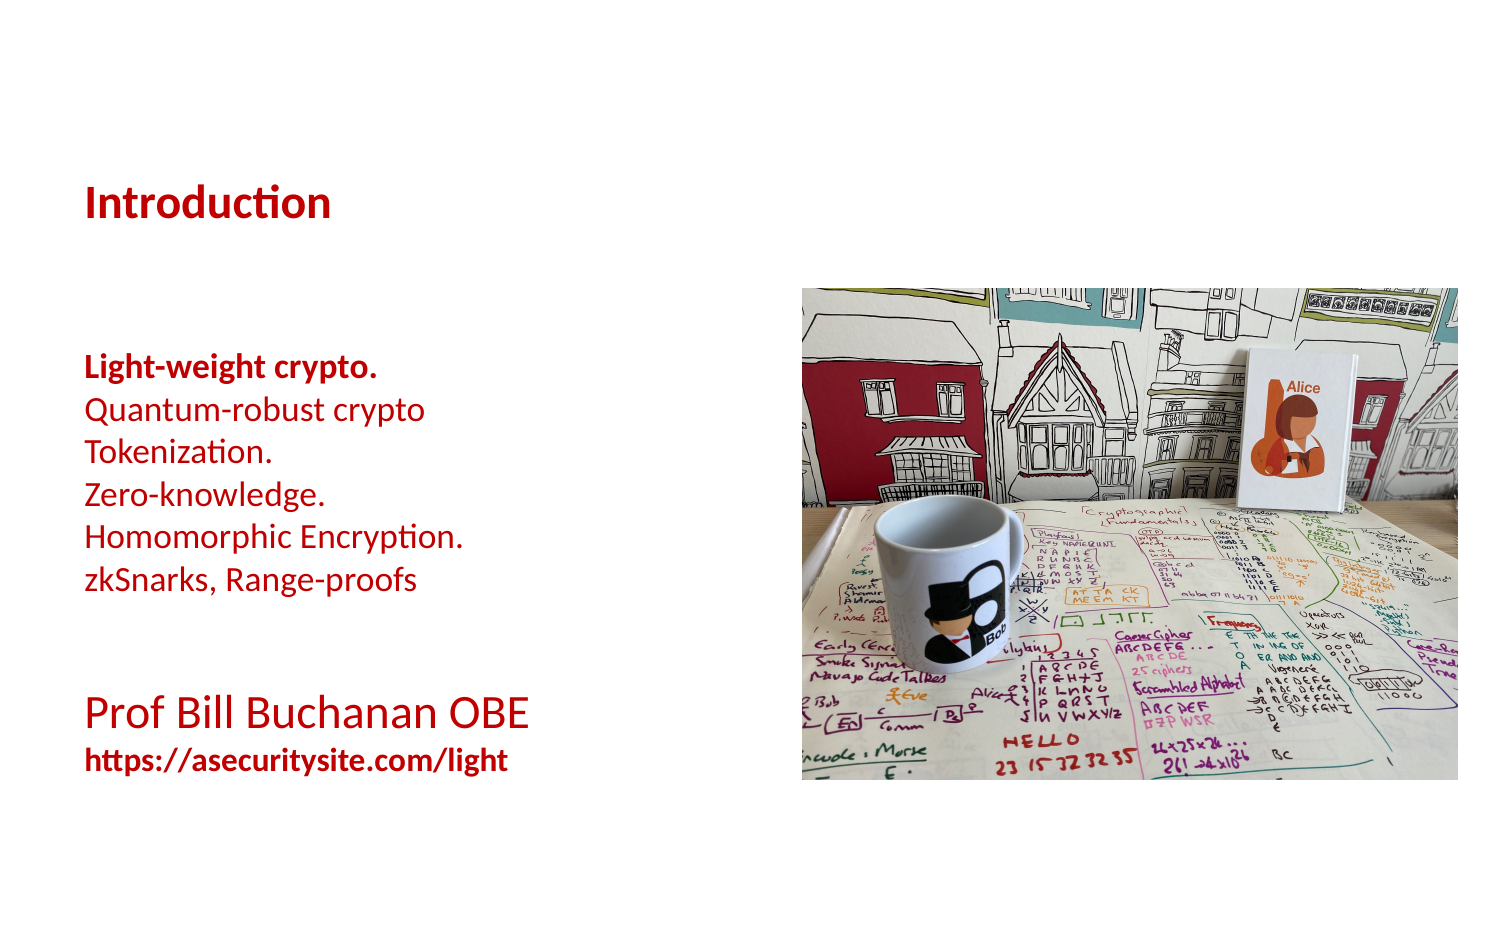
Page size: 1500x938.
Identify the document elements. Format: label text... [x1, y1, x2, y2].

picture [802, 288, 1458, 780]
title Introduction Light-weight crypto. Quantum-robust crypto Tokenization. Zero-knowledge. Homomorphic Encryption. zkSnarks, Range-proofs Prof Bill Buchanan OBE https://asecuritysite.com/light [76, 157, 952, 832]
